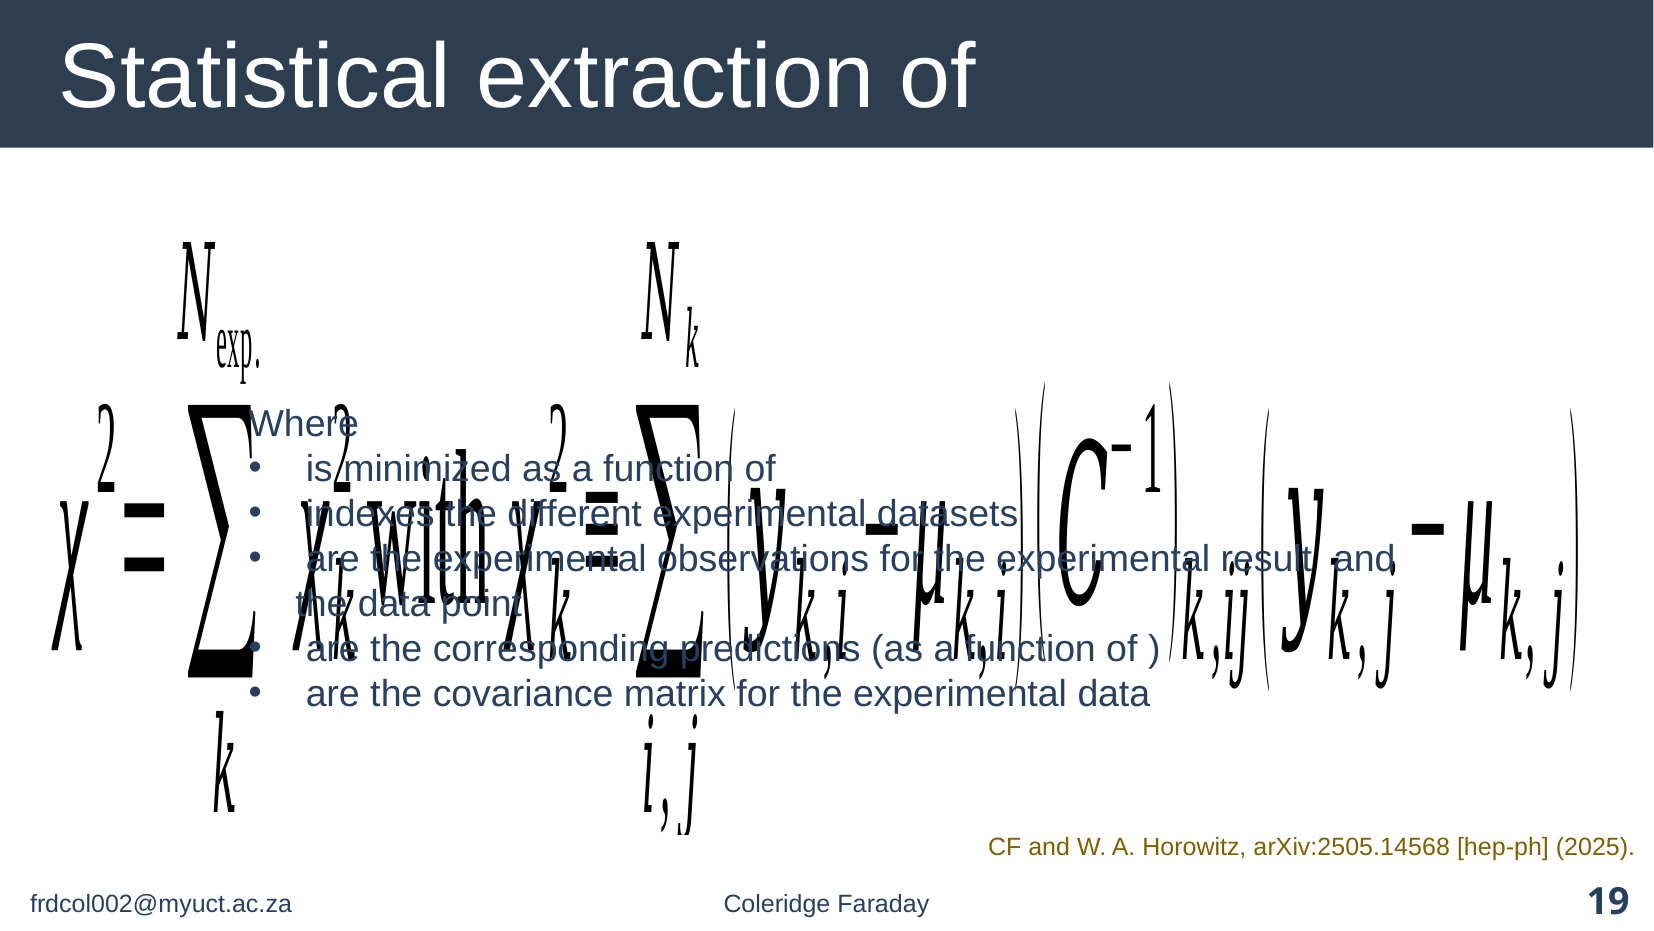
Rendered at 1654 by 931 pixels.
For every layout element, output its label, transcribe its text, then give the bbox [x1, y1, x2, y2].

list CF and W. A. Horowitz, arXiv:2505.14568 [hep-ph] (2025). [988, 834, 1654, 870]
